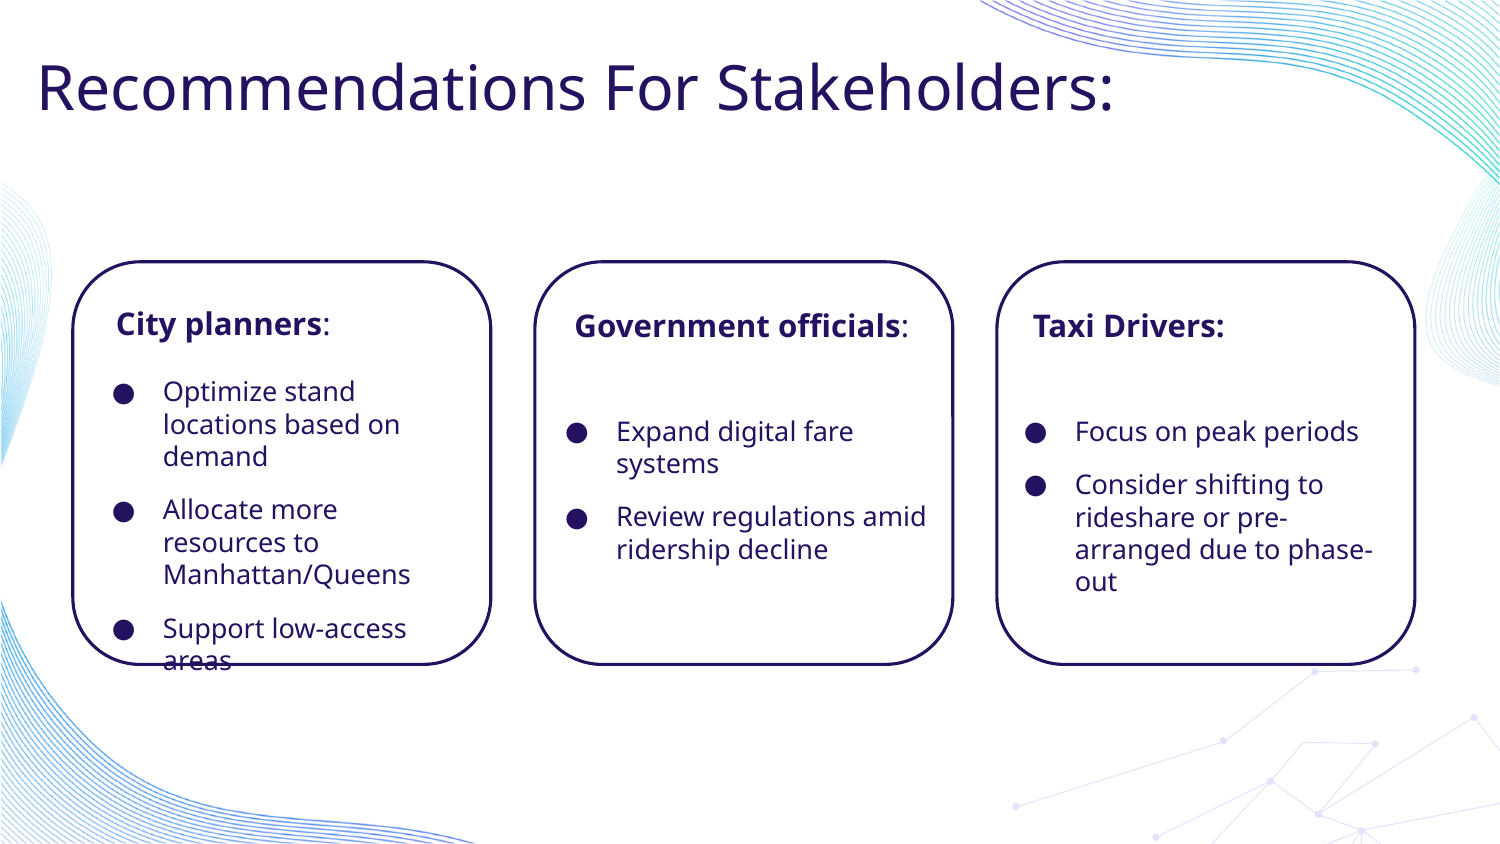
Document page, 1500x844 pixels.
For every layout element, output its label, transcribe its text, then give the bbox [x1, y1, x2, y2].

picture [969, 1, 1499, 391]
text_box Taxi Drivers: Focus on peak periods Consider shifting to rideshare or pre-arranged due to phase-out [984, 261, 1410, 613]
picture [1, 152, 507, 843]
text_box Government officials: Expand digital fare systems Review regulations amid ridership decline [526, 231, 962, 580]
text_box [484, 299, 491, 627]
text_box [998, 303, 1415, 665]
text_box [85, 261, 478, 289]
text_box [534, 580, 953, 665]
text_box City planners: Optimize stand locations based on demand Allocate more resources to Manhattan/Queens Support low-access areas [72, 289, 484, 692]
title Recommendations For Stakeholders: [21, 33, 1286, 128]
